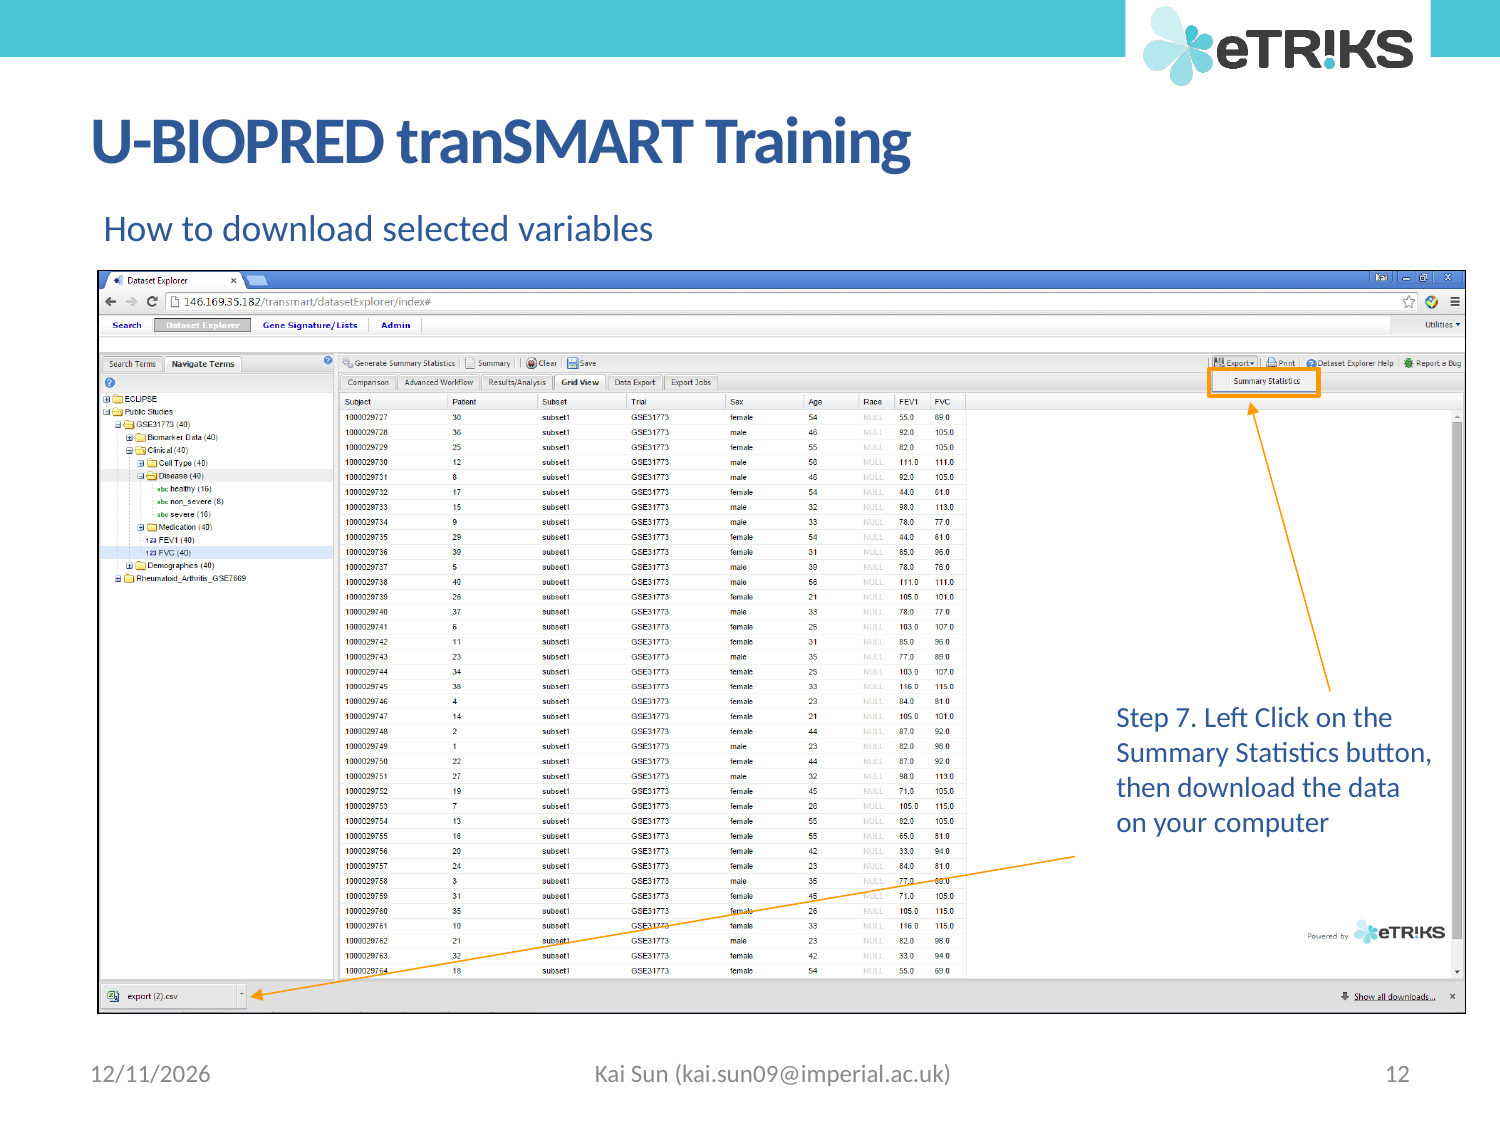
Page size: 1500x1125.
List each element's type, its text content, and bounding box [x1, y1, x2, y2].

text_box Kai Sun (kai.sun09@imperial.ac.uk) [371, 1042, 1074, 1103]
text_box How to download selected variables [88, 196, 670, 257]
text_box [249, 856, 1076, 997]
picture [98, 270, 1466, 1013]
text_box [1249, 401, 1331, 692]
text_box 12 [1074, 1042, 1425, 1103]
text_box U-BIOPRED tranSMART Training [75, 55, 1426, 219]
picture [1143, 6, 1413, 55]
text_box 19/01/2015 [75, 1042, 371, 1103]
